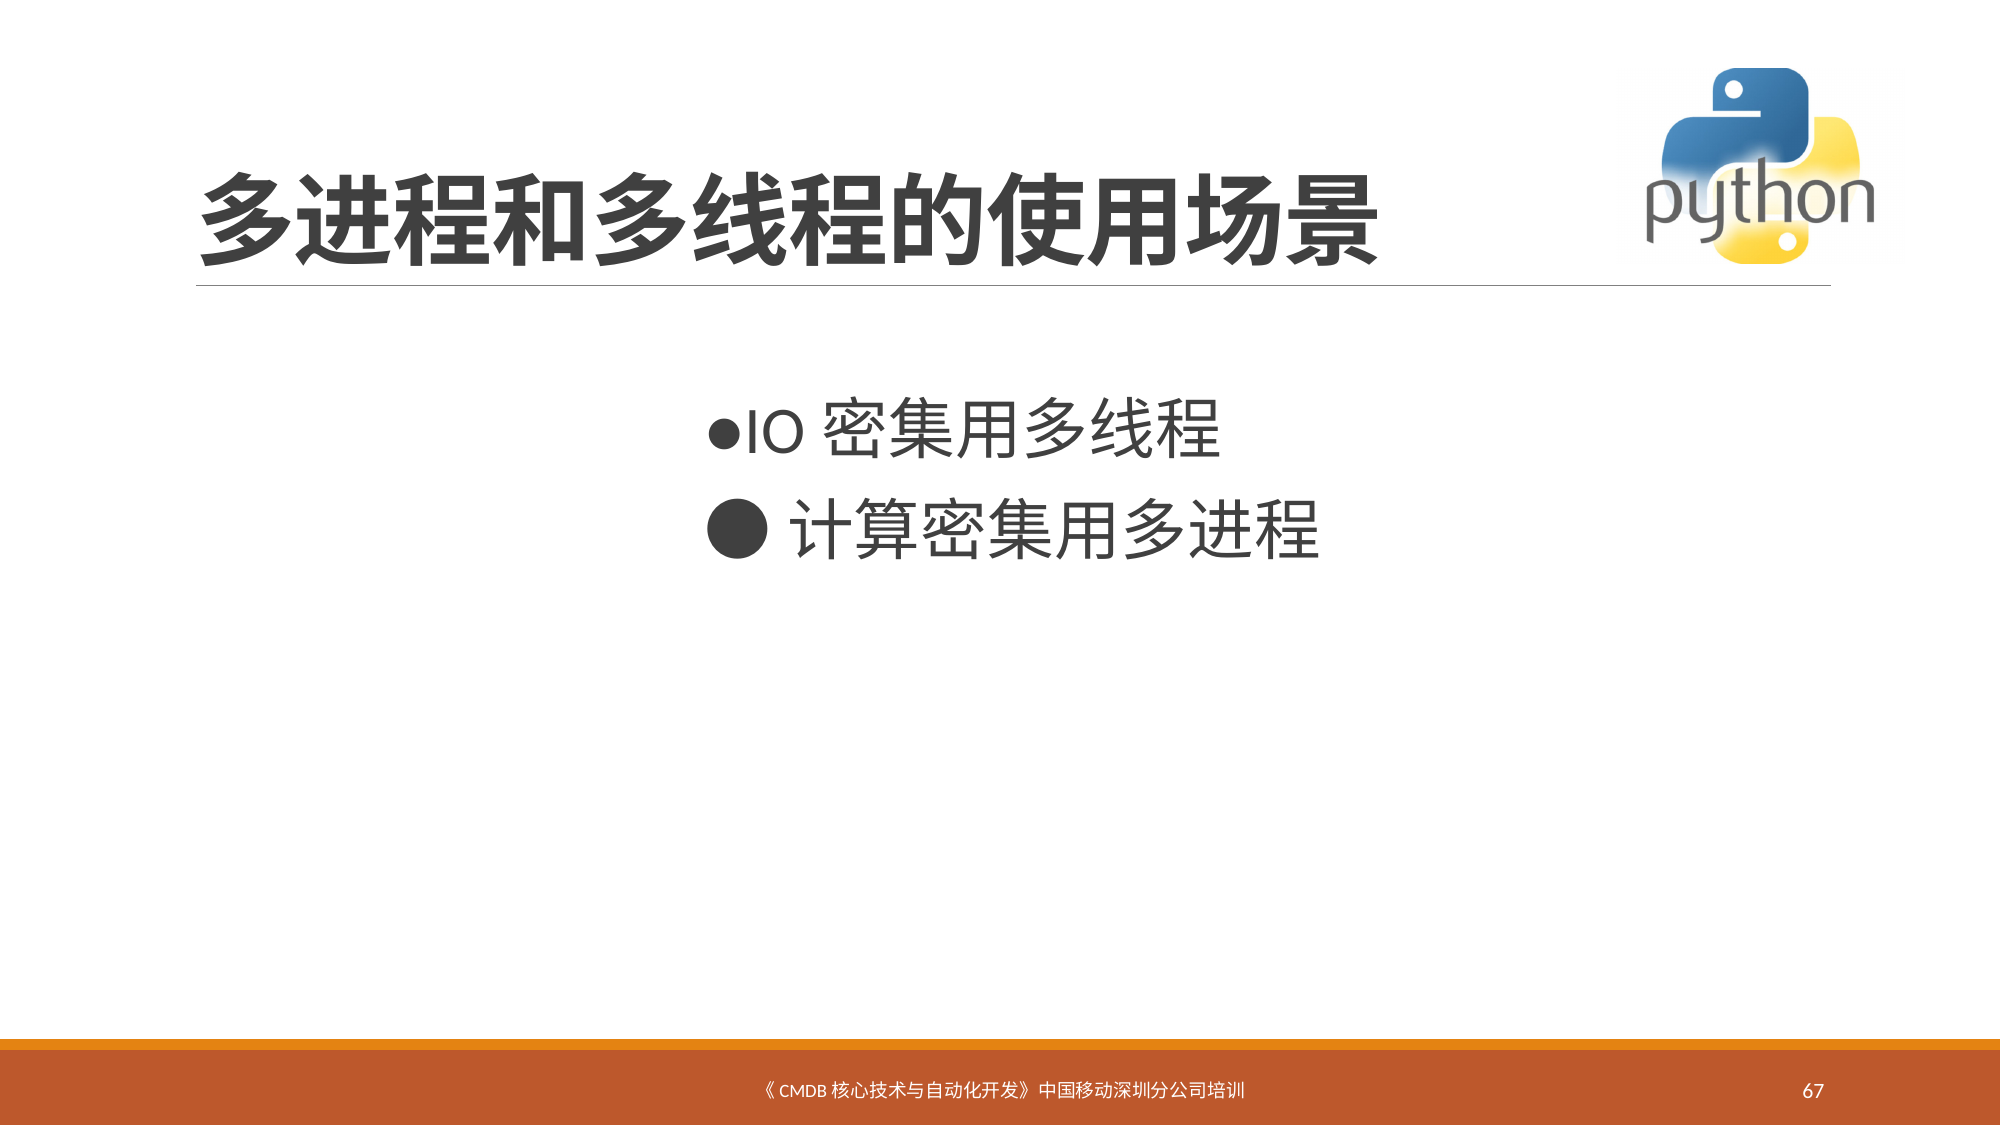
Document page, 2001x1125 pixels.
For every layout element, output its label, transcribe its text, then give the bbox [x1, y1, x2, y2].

footer 《CMDB核心技术与自动化开发》中国移动深圳分公司培训 [604, 1059, 1396, 1120]
list ●IO密集用多线程 ●计算密集用多进程 [704, 388, 1448, 673]
picture [1616, 68, 1906, 264]
title 多进程和多线程的使用场景 [180, 47, 1830, 285]
slide_number 67 [1624, 1059, 1840, 1120]
